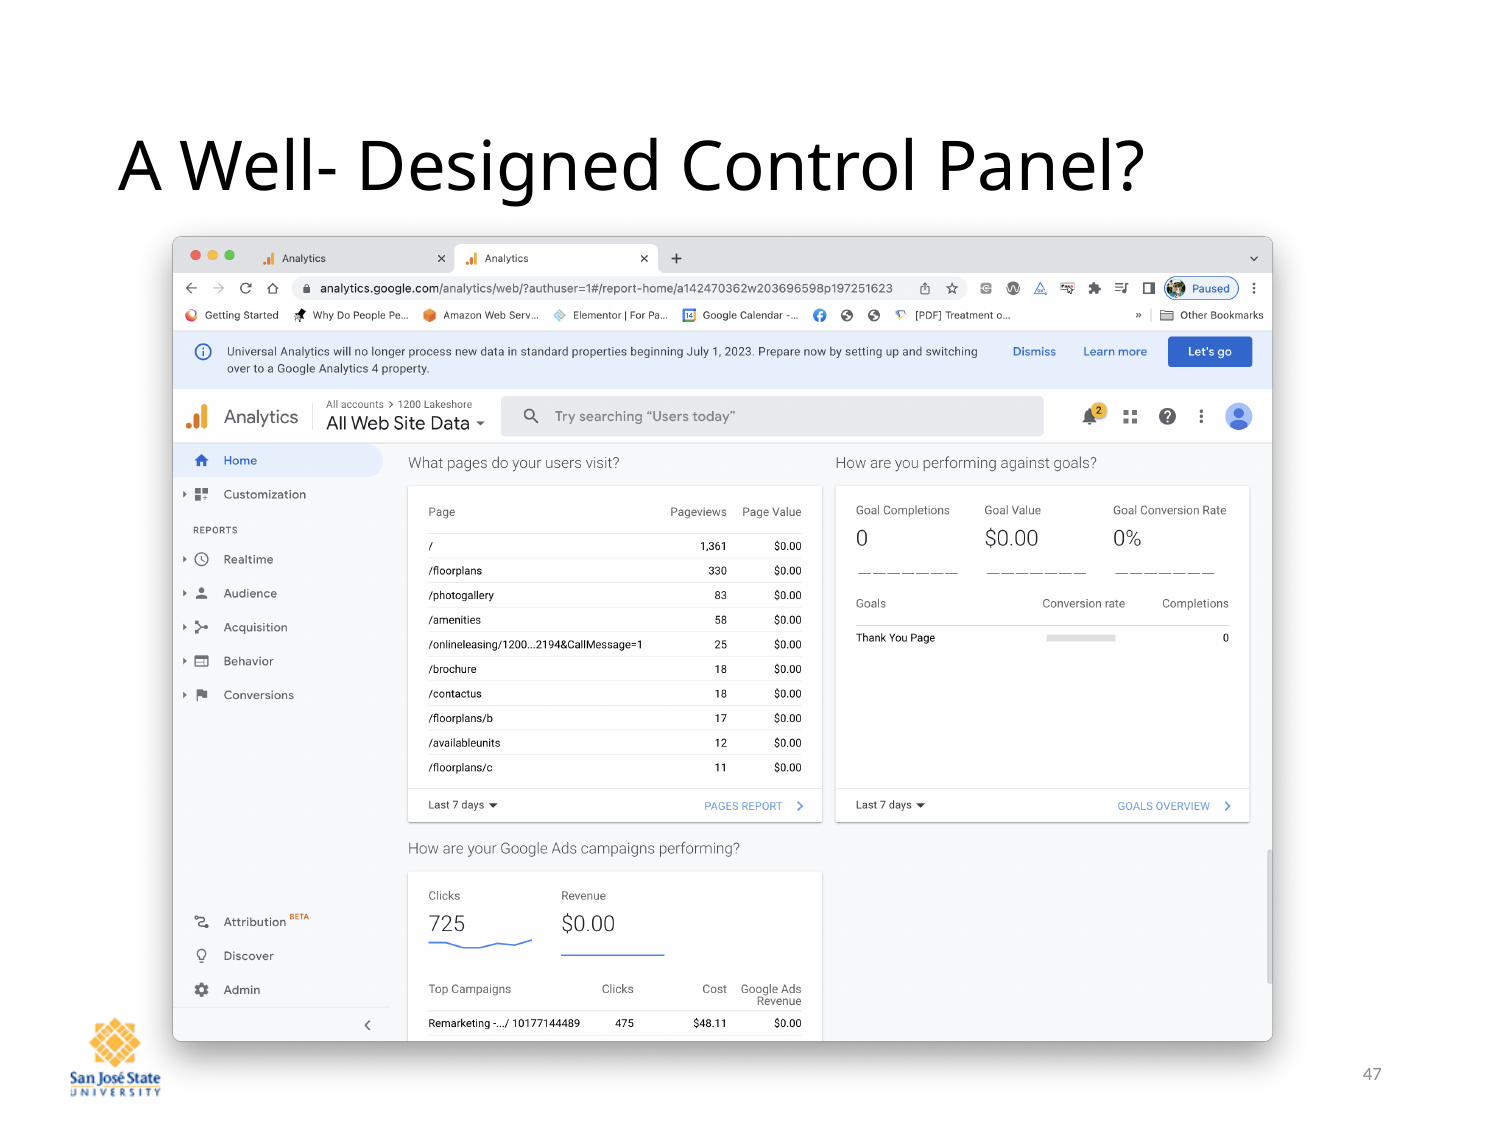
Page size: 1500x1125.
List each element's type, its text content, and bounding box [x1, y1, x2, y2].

picture [60, 204, 1320, 1112]
slide_number 47 [1320, 1042, 1397, 1103]
title A Well- Designed Control Panel? [103, 59, 1397, 278]
